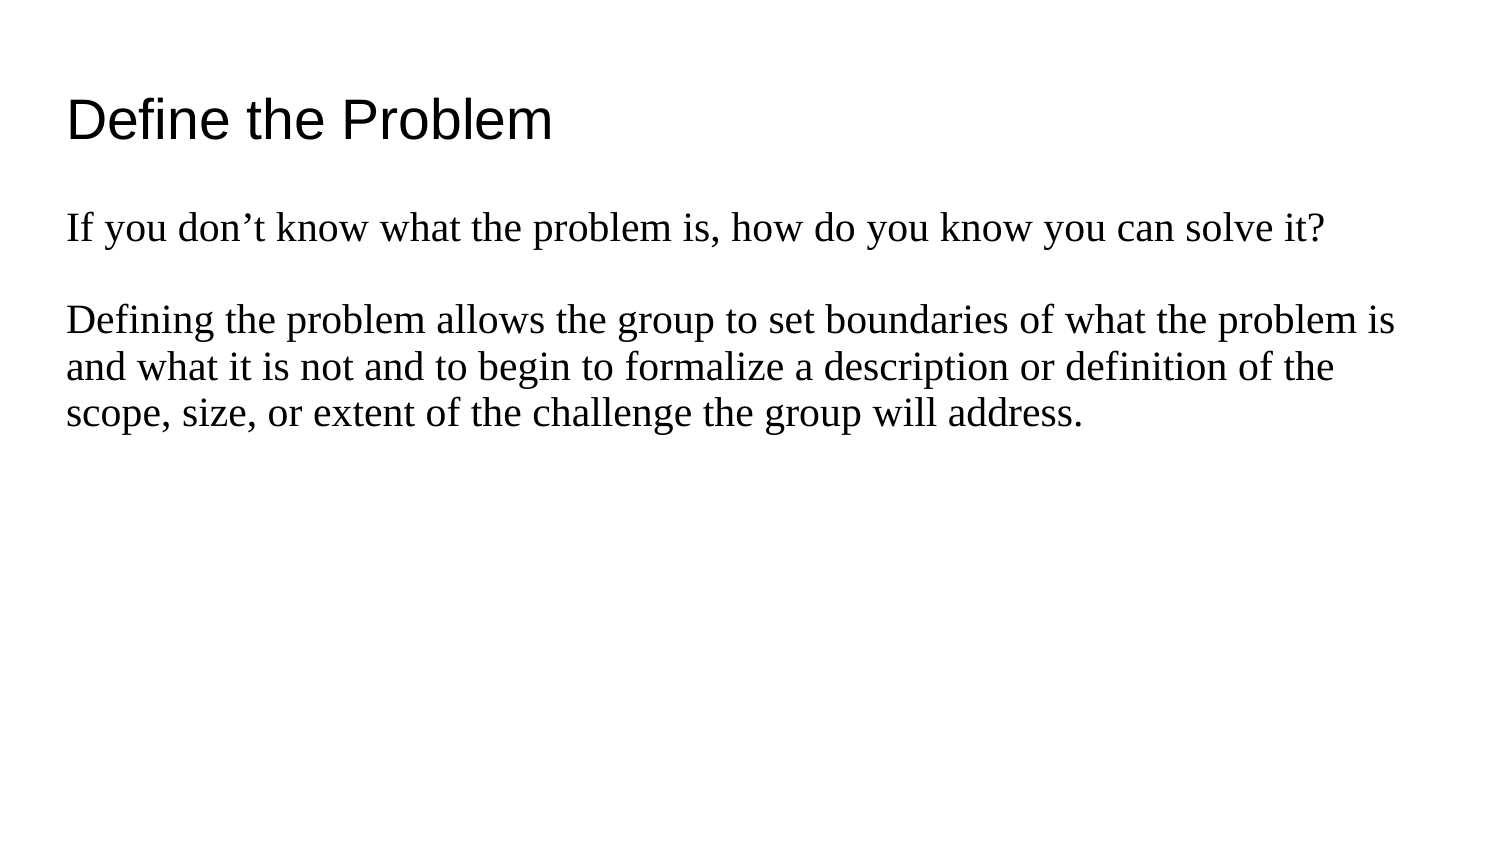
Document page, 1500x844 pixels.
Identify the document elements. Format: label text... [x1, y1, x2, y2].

title Define the Problem [51, 72, 1449, 167]
list If you don’t know what the problem is, how do you know you can solve it? Defining the problem allows the group to set boundaries of what the problem is and what it is not and to begin to formalize a description or definition of the scope, size, or extent of the challenge the group will address. [51, 189, 1449, 750]
